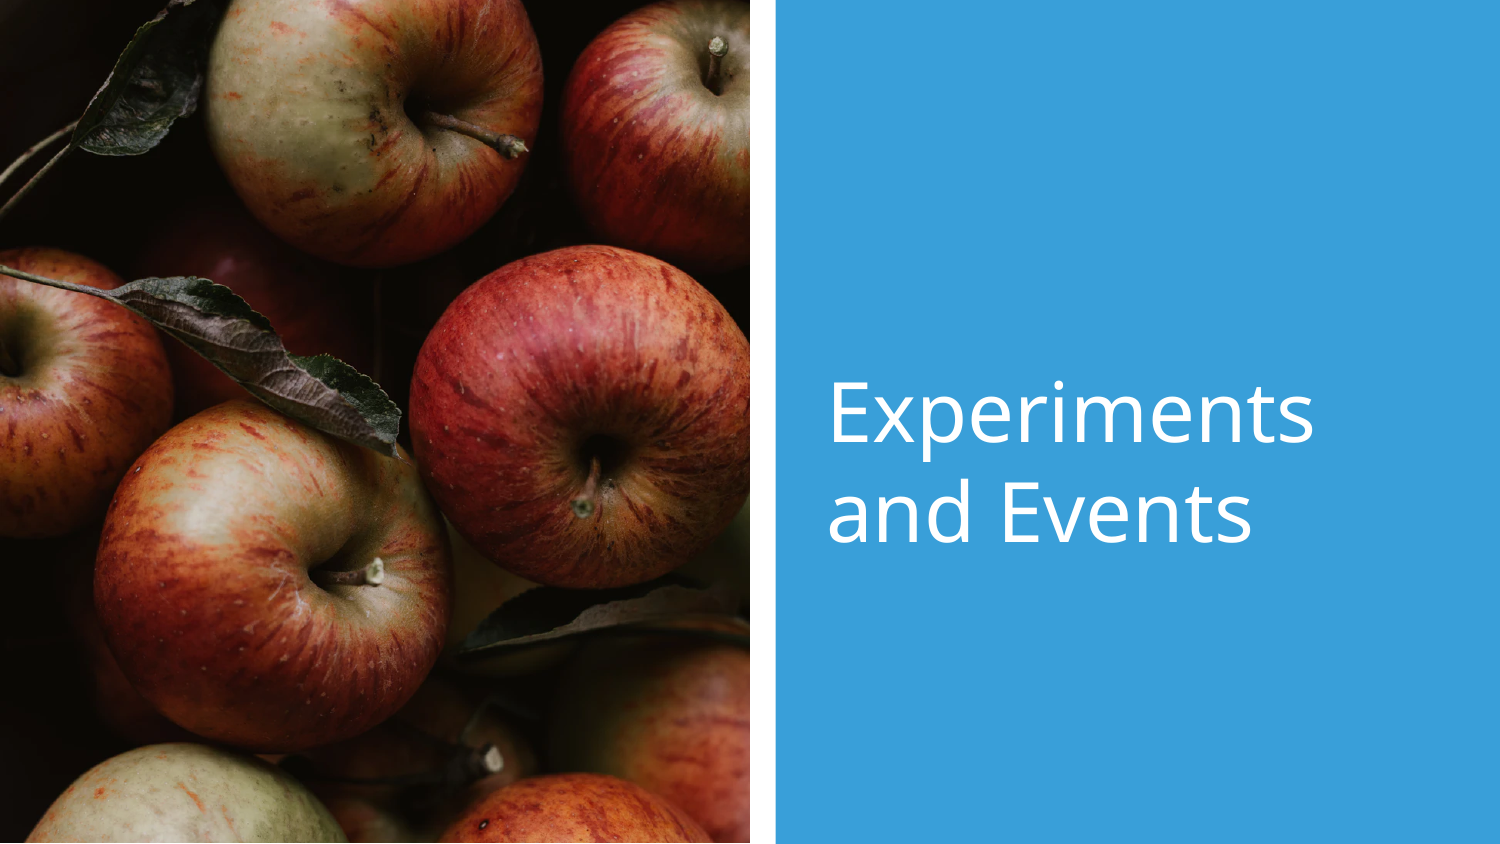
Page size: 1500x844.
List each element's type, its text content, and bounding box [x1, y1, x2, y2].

picture [0, 0, 751, 843]
text_box Experiments and Events [826, 42, 1425, 560]
